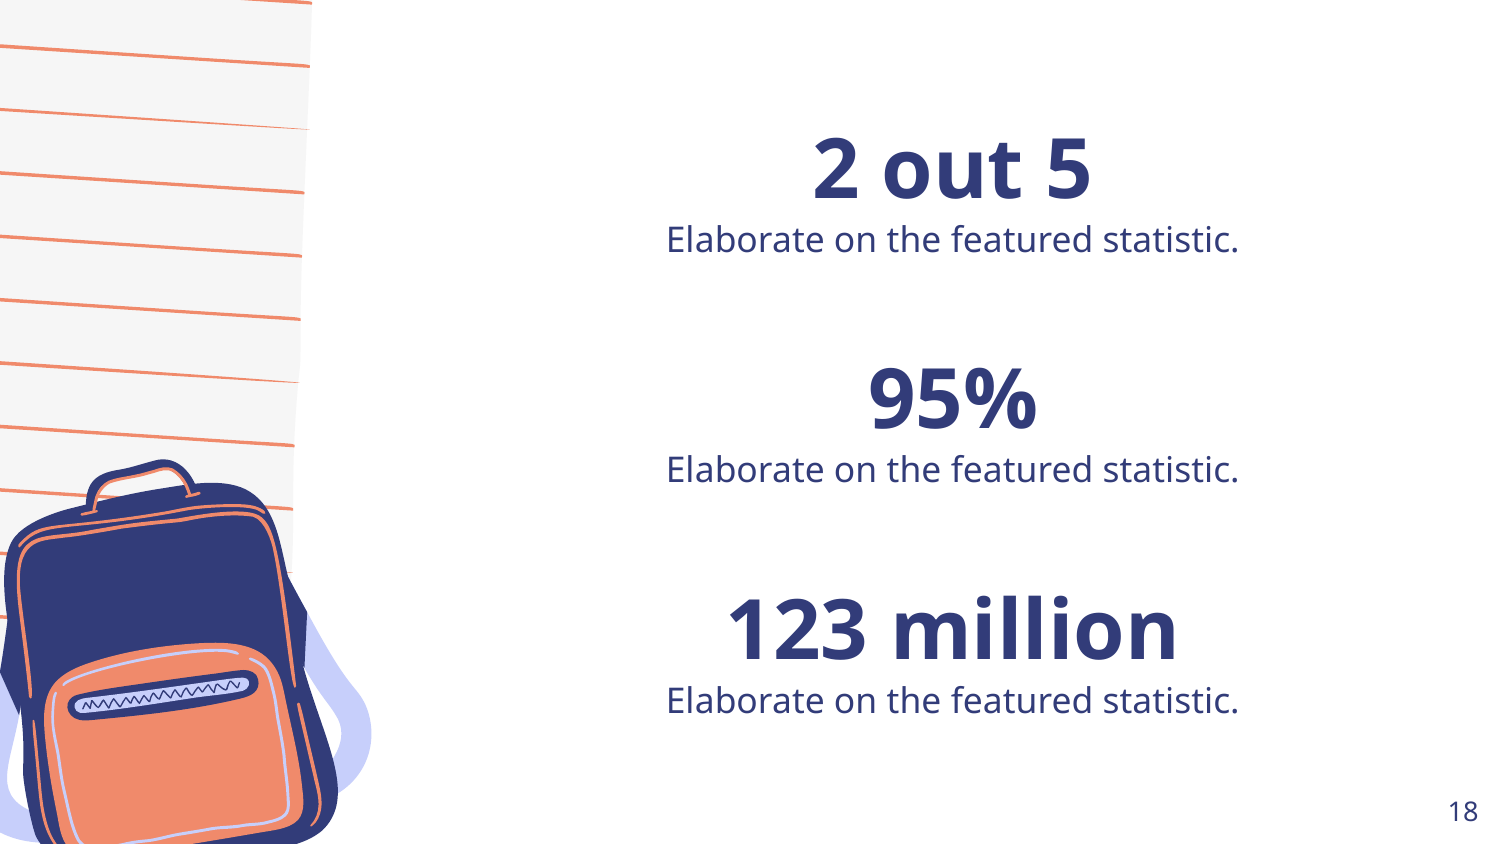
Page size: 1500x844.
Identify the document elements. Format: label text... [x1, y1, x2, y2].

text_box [0, 460, 364, 844]
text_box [534, 114, 1372, 722]
slide_number 18 [1403, 779, 1494, 844]
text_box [0, 0, 334, 458]
